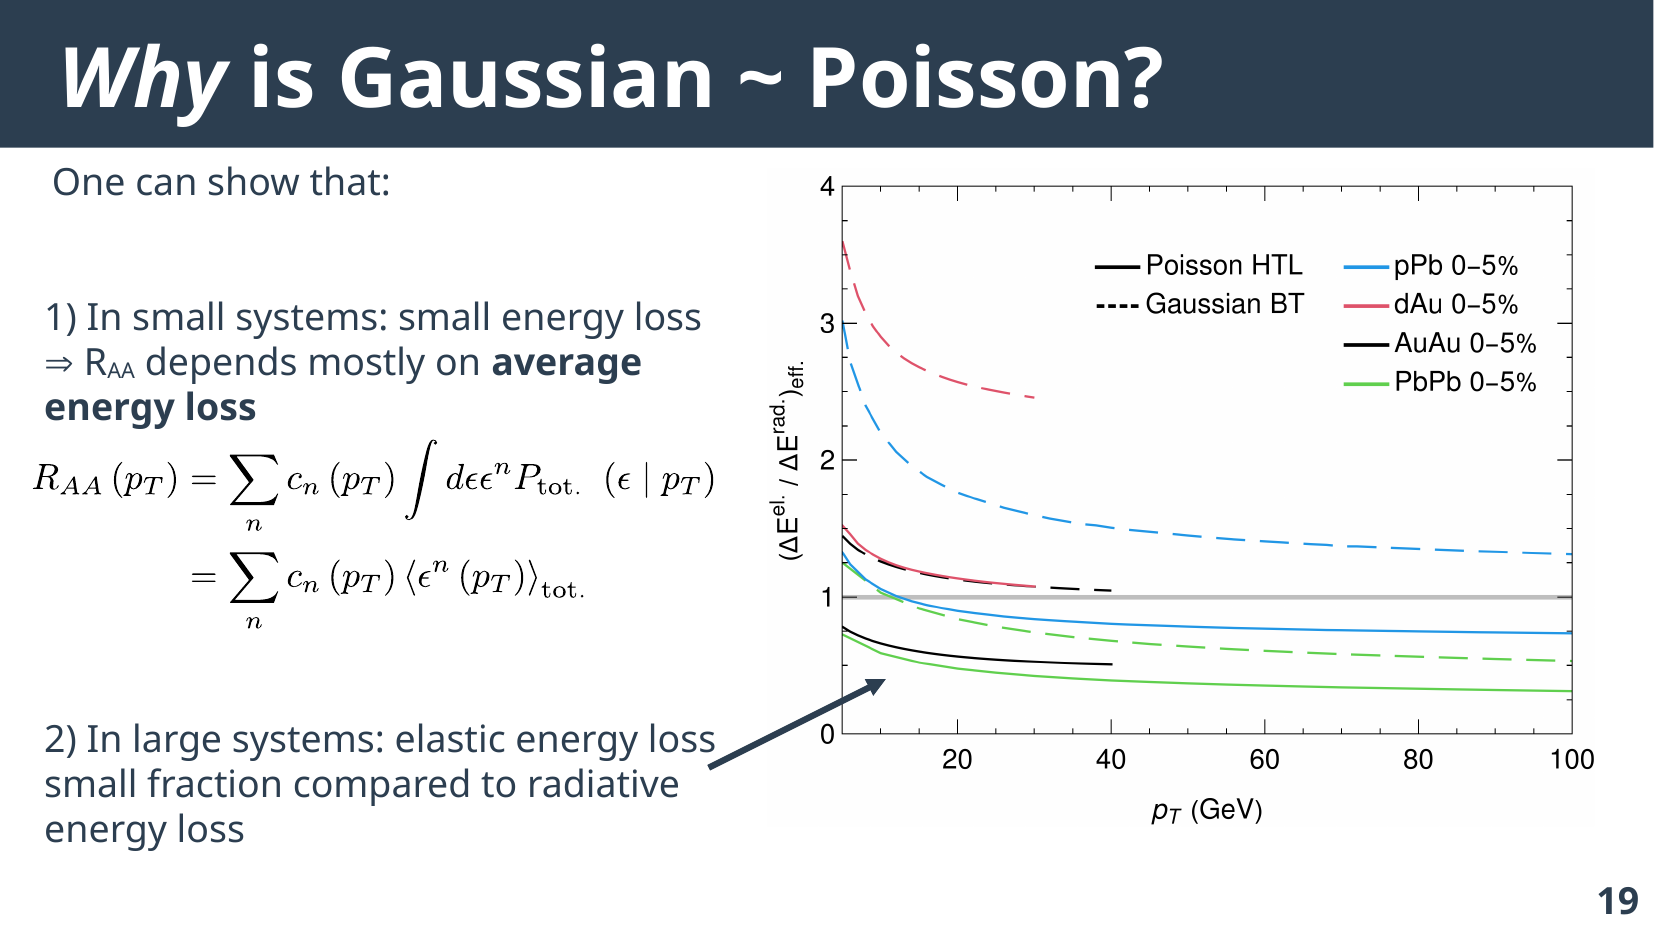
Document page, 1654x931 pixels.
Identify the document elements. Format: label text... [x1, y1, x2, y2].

text_box 1) In small systems: small energy loss ⇒ RAA depends mostly on average energy loss [29, 257, 739, 465]
text_box One can show that: [0, 147, 502, 214]
picture [767, 168, 1595, 827]
text_box 2) In large systems: elastic energy loss small fraction compared to radiative energy loss [29, 679, 739, 886]
title Why is Gaussian ~ Poisson? [59, 14, 1595, 133]
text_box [32, 439, 714, 629]
